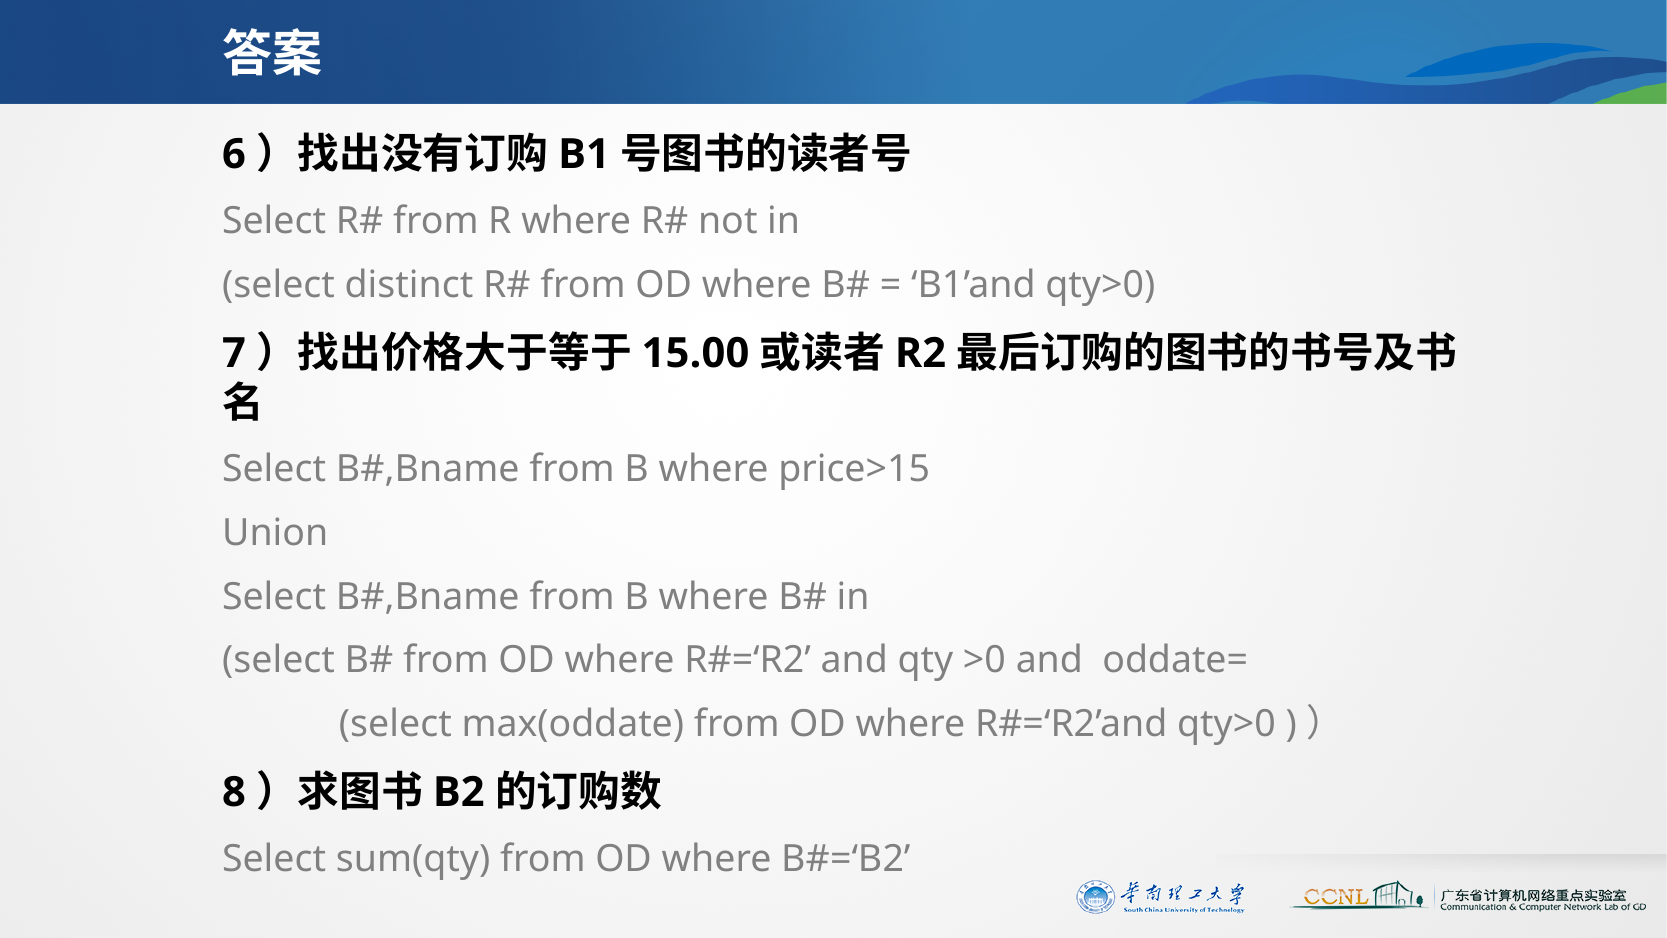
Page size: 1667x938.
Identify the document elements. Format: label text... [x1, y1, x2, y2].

title 答案 [207, 0, 1572, 103]
text_box 6）找出没有订购B1号图书的读者号 Select R# from R where R# not in (select distinct R# from OD where B# = ‘B1’and qty>0) 7）找出价格大于等于15.00或读者R2最后订购的图书的书号及书名 Select B#,Bname from B where price>15 Union Select B#,Bname from B where B# in (select B# from OD where R#=‘R2’ and qty >0 and oddate= (select max(oddate) from OD where R#=‘R2’and qty>0 )） 8）求图书B2的订购数 Select sum(qty) from OD where B#=‘B2’ [207, 119, 1495, 824]
picture [0, 0, 1667, 938]
